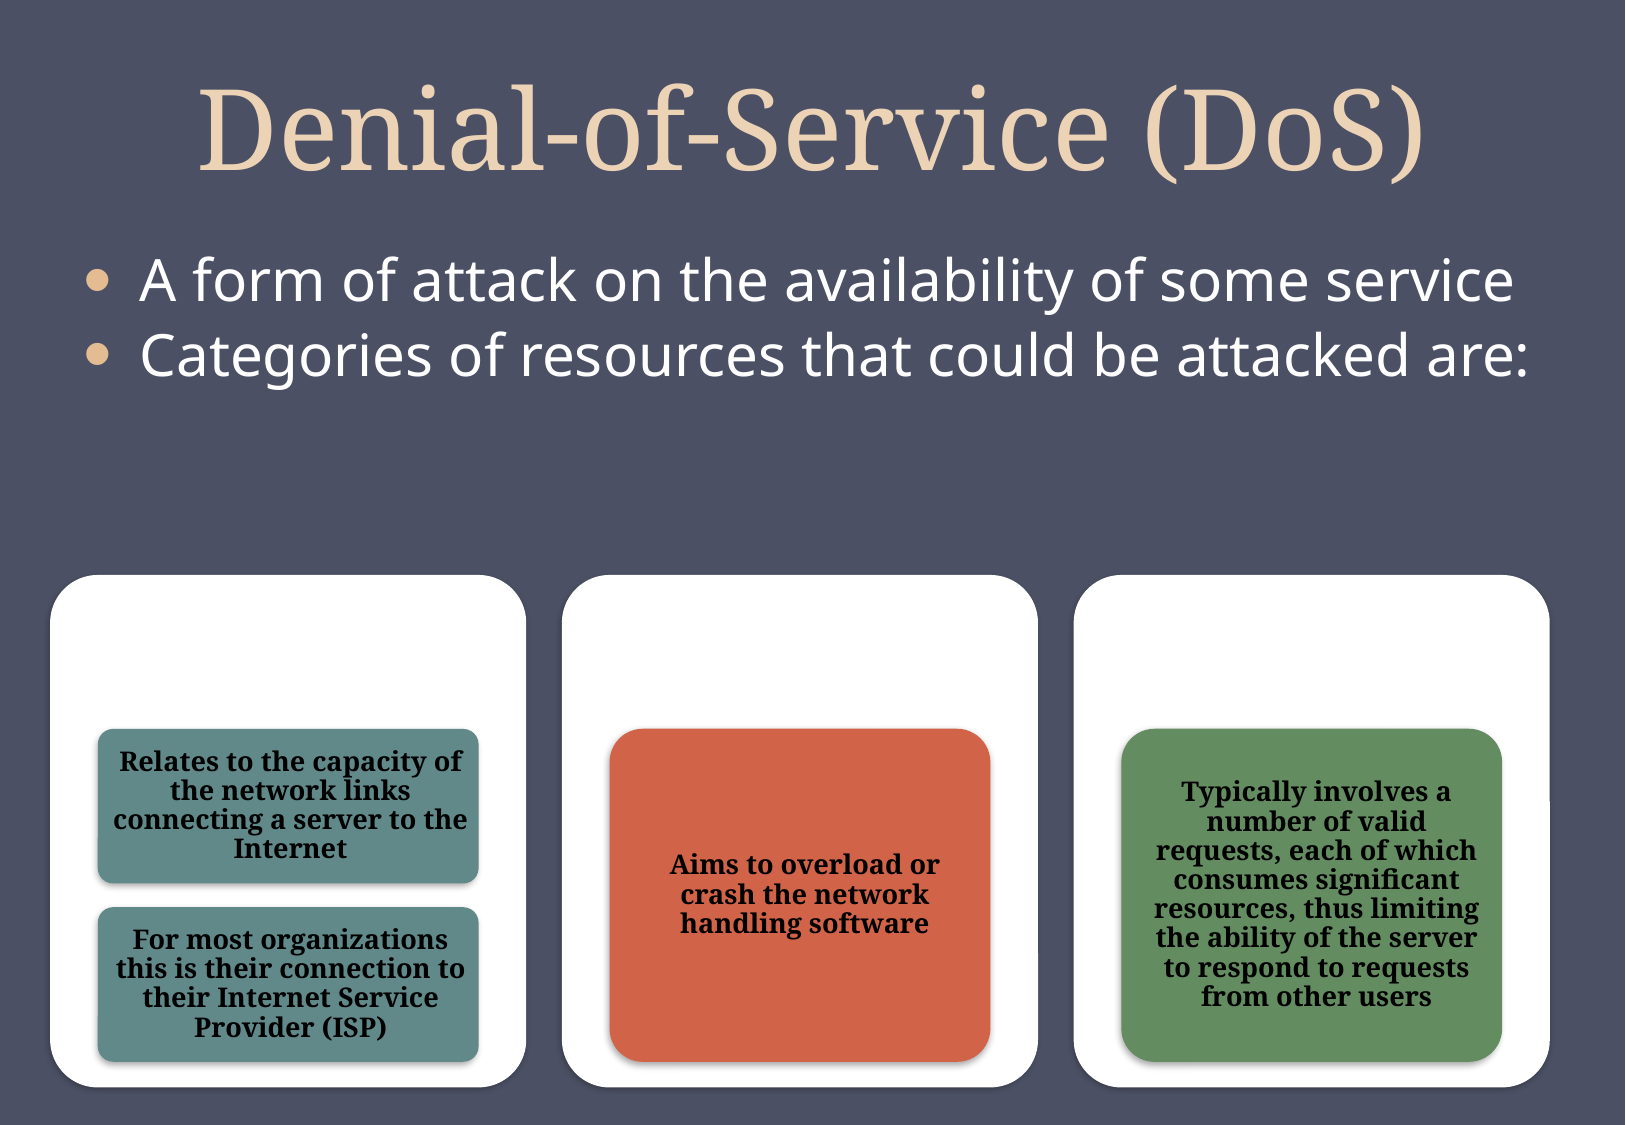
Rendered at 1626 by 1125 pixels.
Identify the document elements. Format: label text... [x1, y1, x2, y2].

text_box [49, 574, 1551, 1088]
list A form of attack on the availability of some service Categories of resources that could be attacked are: [68, 243, 1556, 1031]
title Denial-of-Service (DoS) [81, 0, 1544, 200]
